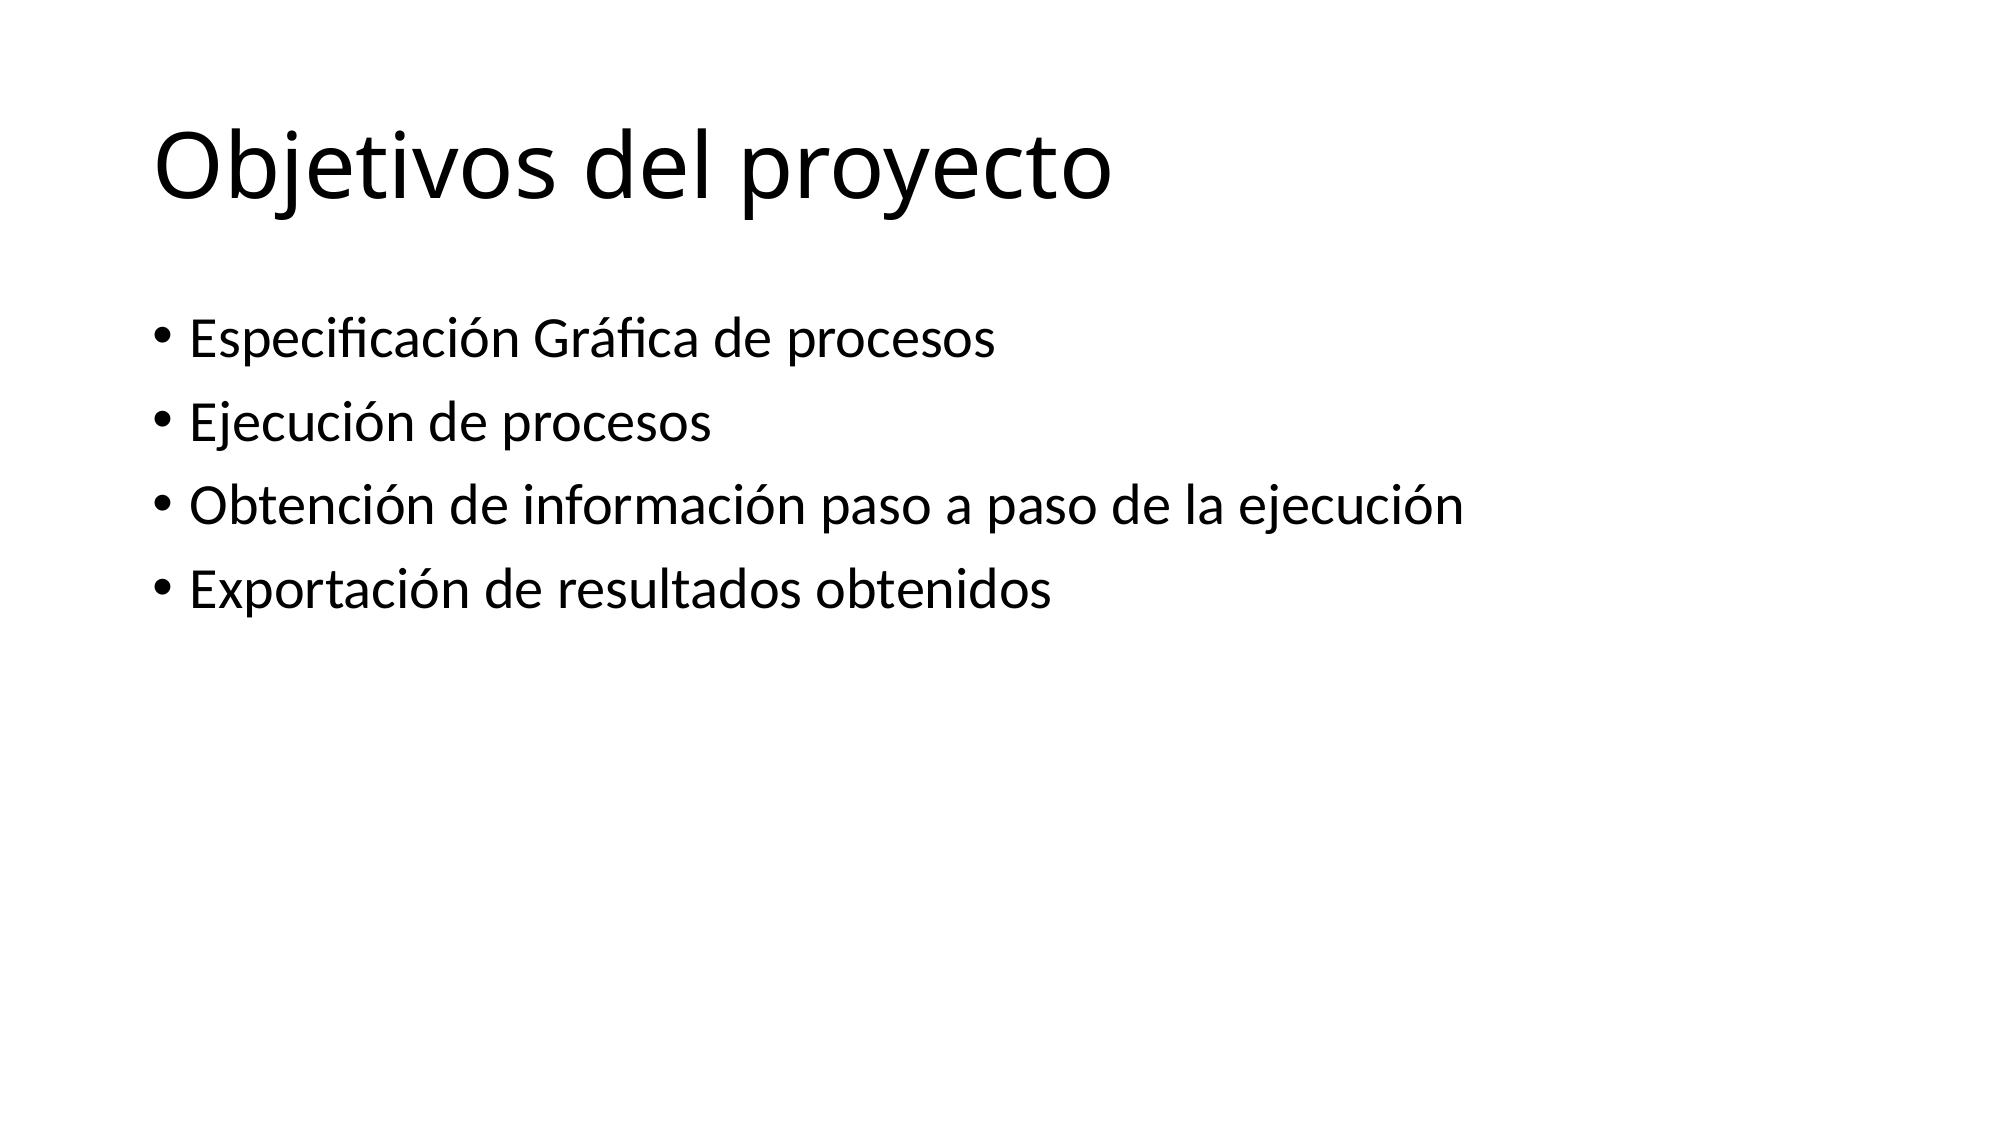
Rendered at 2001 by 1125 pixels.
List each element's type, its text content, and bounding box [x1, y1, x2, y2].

title Objetivos del proyecto [137, 59, 1863, 278]
list Especificación Gráfica de procesos Ejecución de procesos Obtención de información paso a paso de la ejecución Exportación de resultados obtenidos [137, 299, 1863, 1014]
